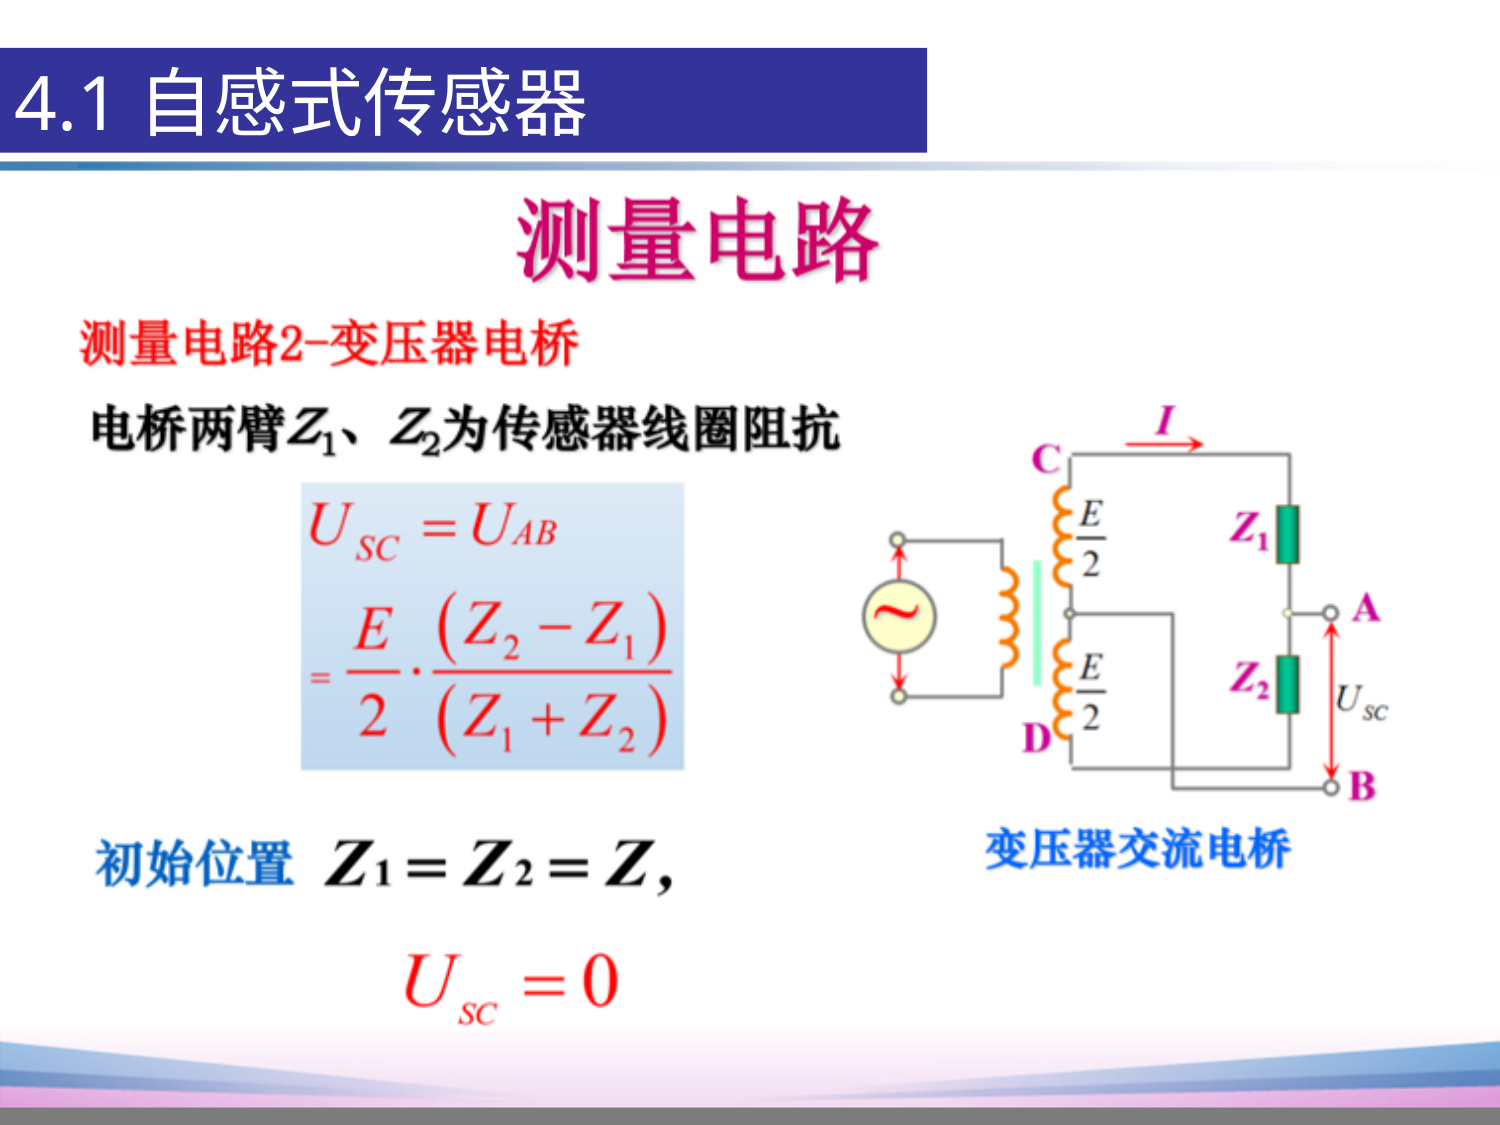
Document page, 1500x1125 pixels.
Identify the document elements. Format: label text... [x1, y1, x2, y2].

picture [0, 0, 1500, 1125]
text_box 4.1自感式传感器 [0, 47, 928, 153]
